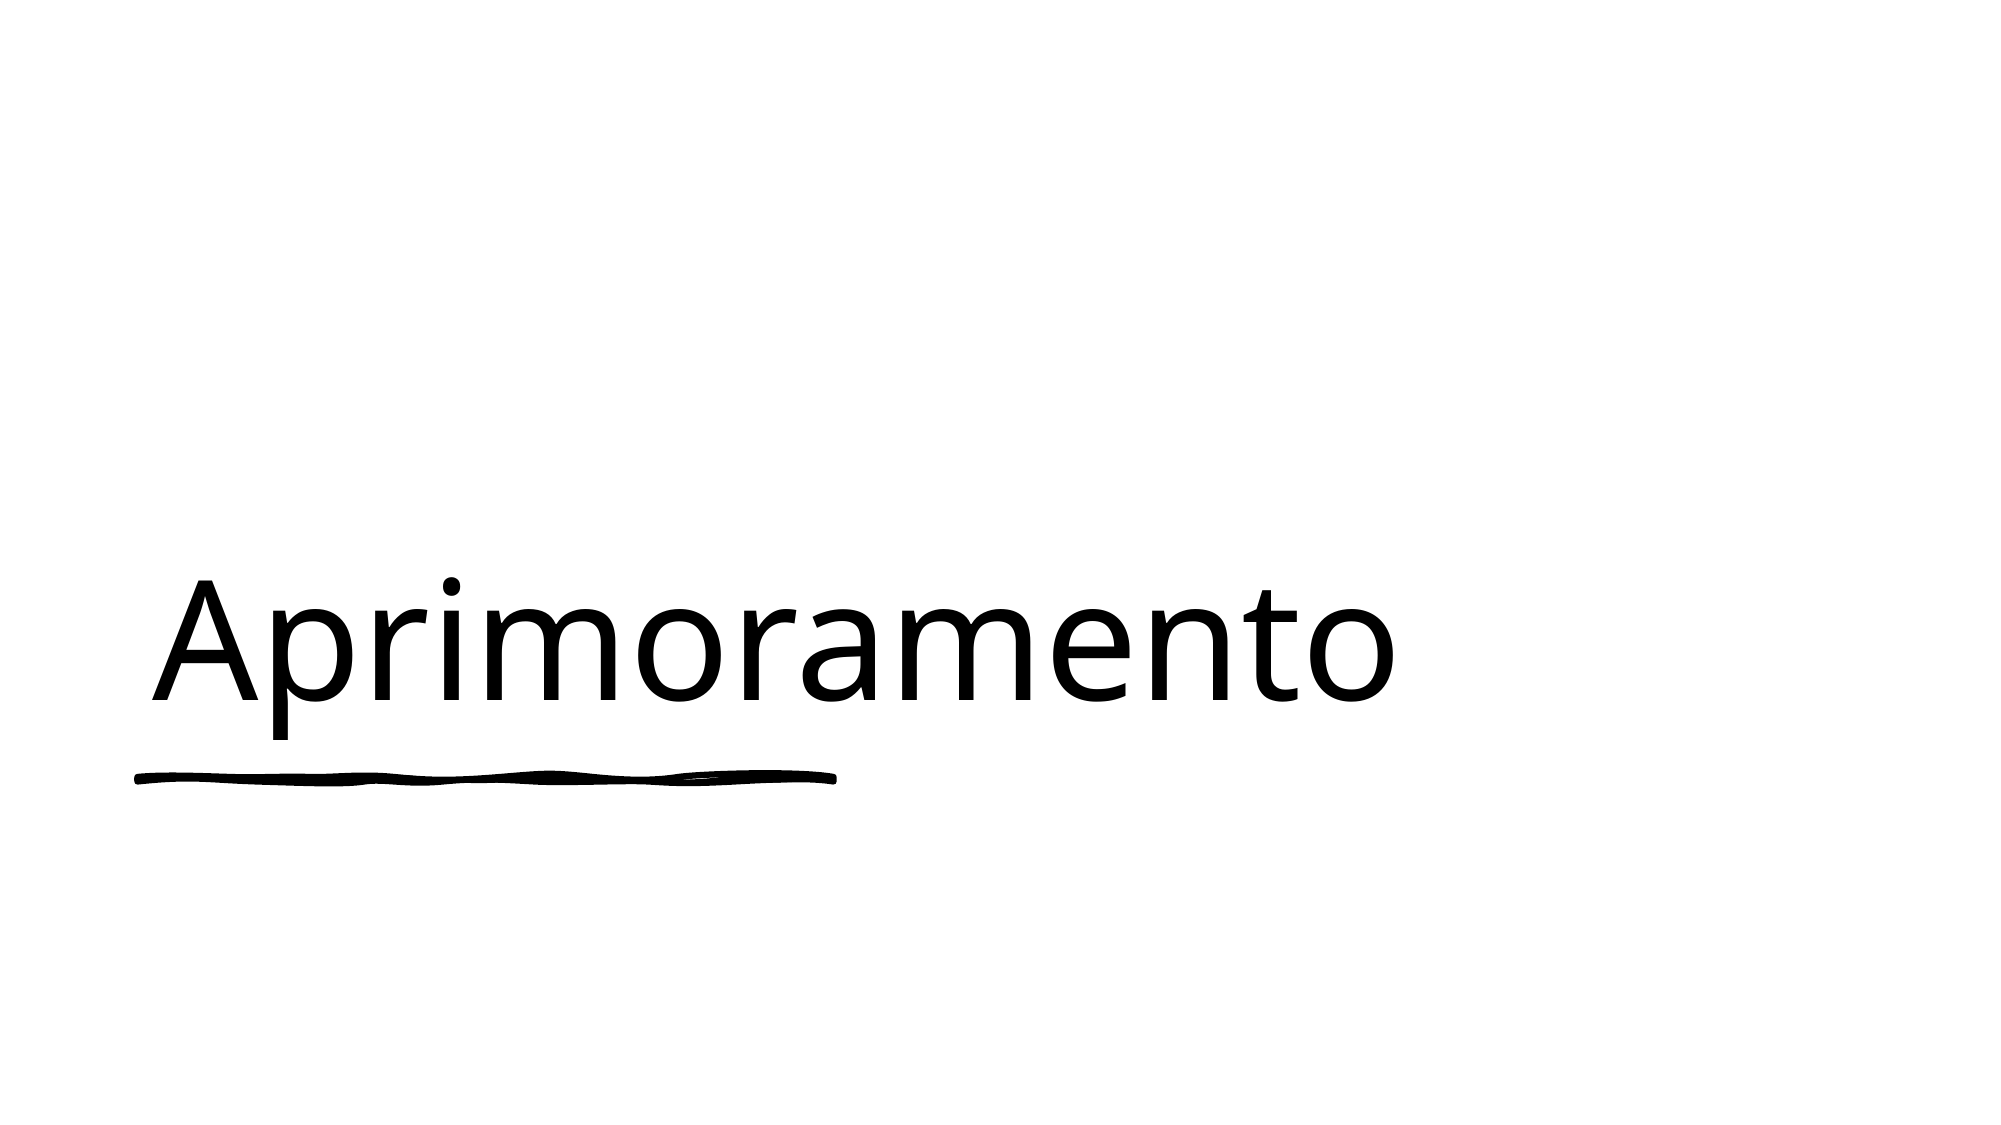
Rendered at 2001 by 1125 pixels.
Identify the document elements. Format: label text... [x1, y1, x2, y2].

title Aprimoramento [138, 73, 1863, 741]
